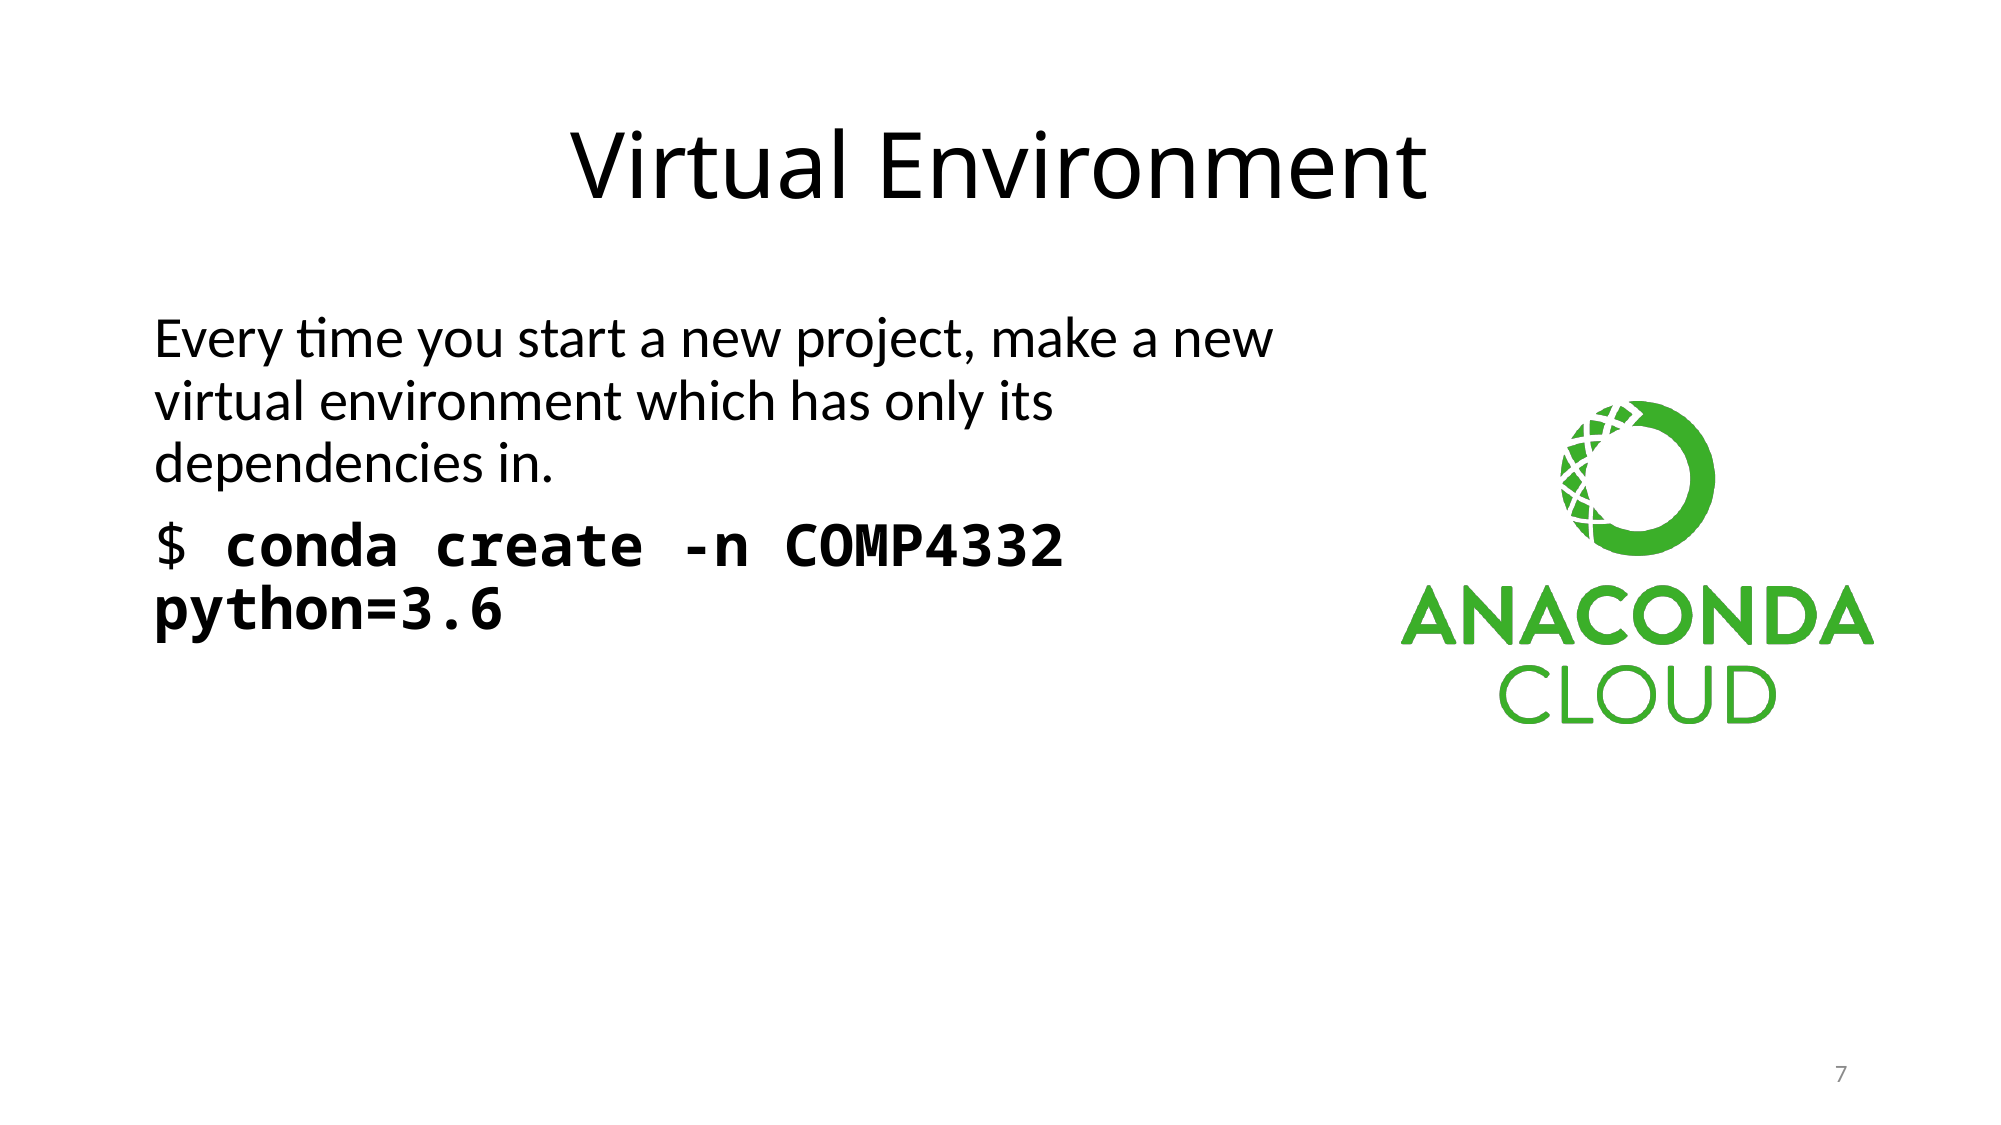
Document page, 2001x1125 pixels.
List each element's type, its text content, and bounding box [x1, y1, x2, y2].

slide_number 7 [1412, 1042, 1863, 1103]
title Virtual Environment [137, 59, 1863, 278]
list Every time you start a new project, make a new virtual environment which has only its dependencies in. $ conda create -n COMP4332 python=3.6 [137, 299, 1402, 974]
picture [1401, 401, 1874, 724]
